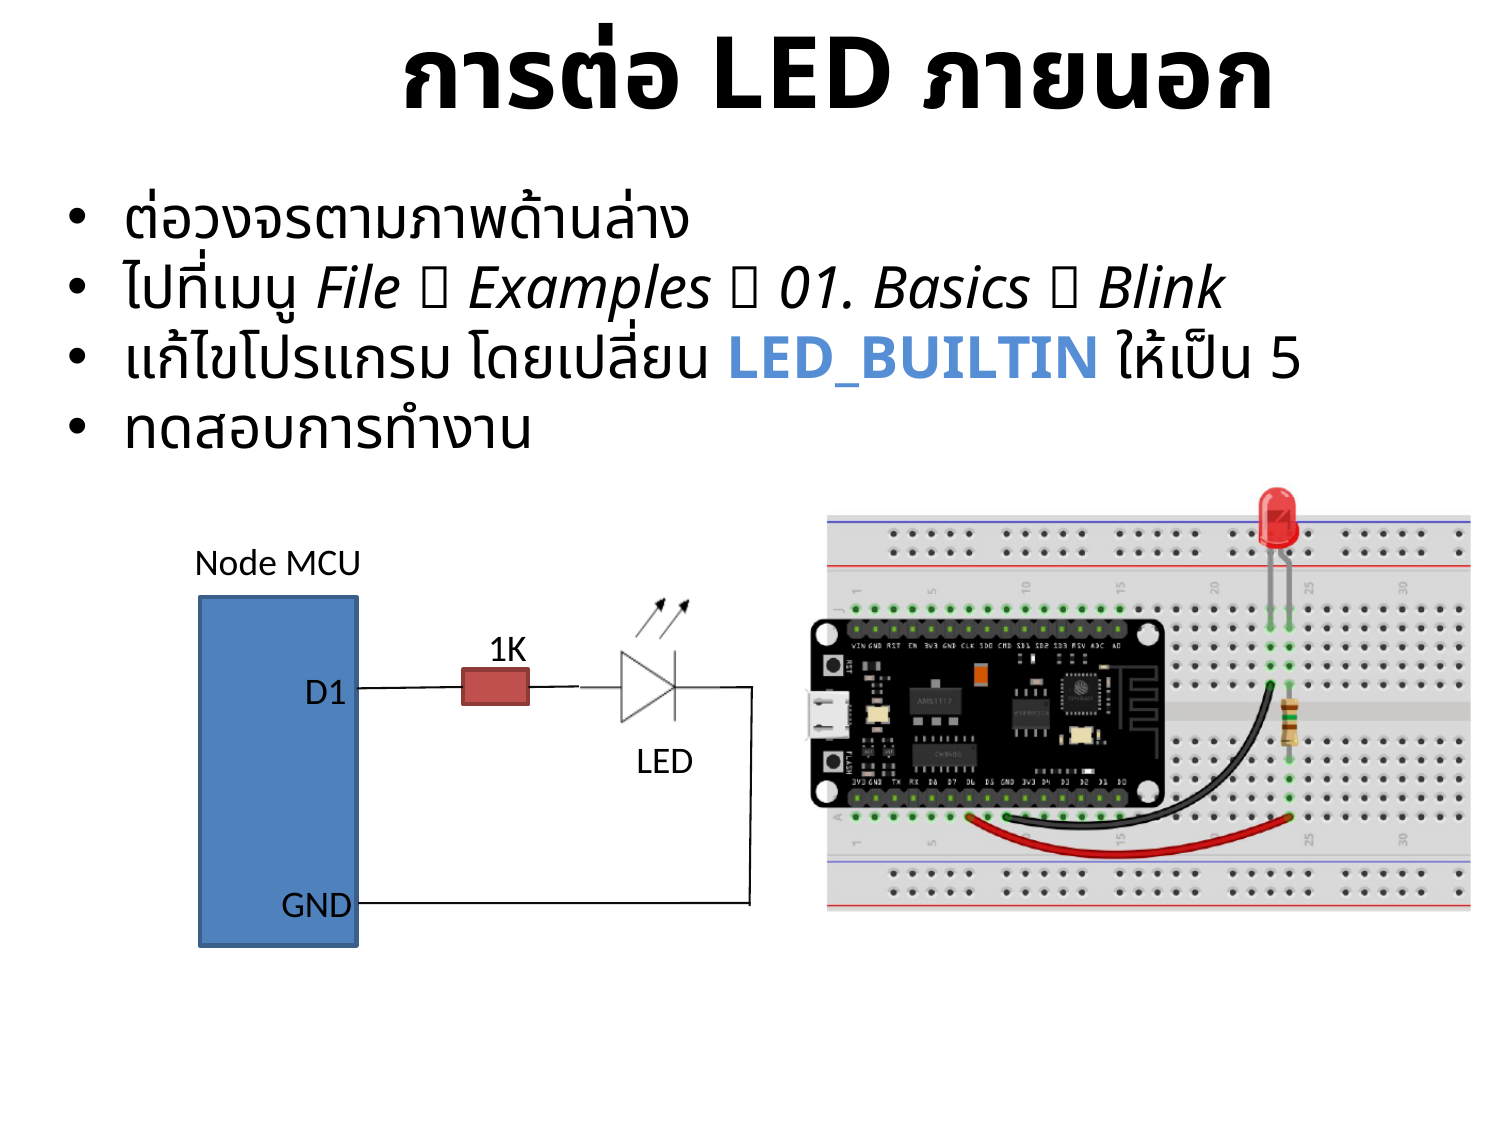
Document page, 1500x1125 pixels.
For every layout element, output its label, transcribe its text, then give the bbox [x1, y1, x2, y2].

text_box ต่อวงจรตามภาพด้านล่าง ไปที่เมนู File  Examples  01. Basics  Blink แก้ไขโปรแกรม โดยเปลี่ยน LED_BUILTIN ให้เป็น 5 ทดสอบการทำงาน [52, 172, 1477, 468]
picture [776, 465, 1471, 934]
text_box GND [266, 872, 368, 933]
text_box Node MCU [179, 530, 377, 590]
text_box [749, 797, 753, 907]
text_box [289, 594, 754, 790]
text_box การต่อ LED ภายนอก [385, 0, 1292, 136]
text_box [198, 595, 359, 948]
